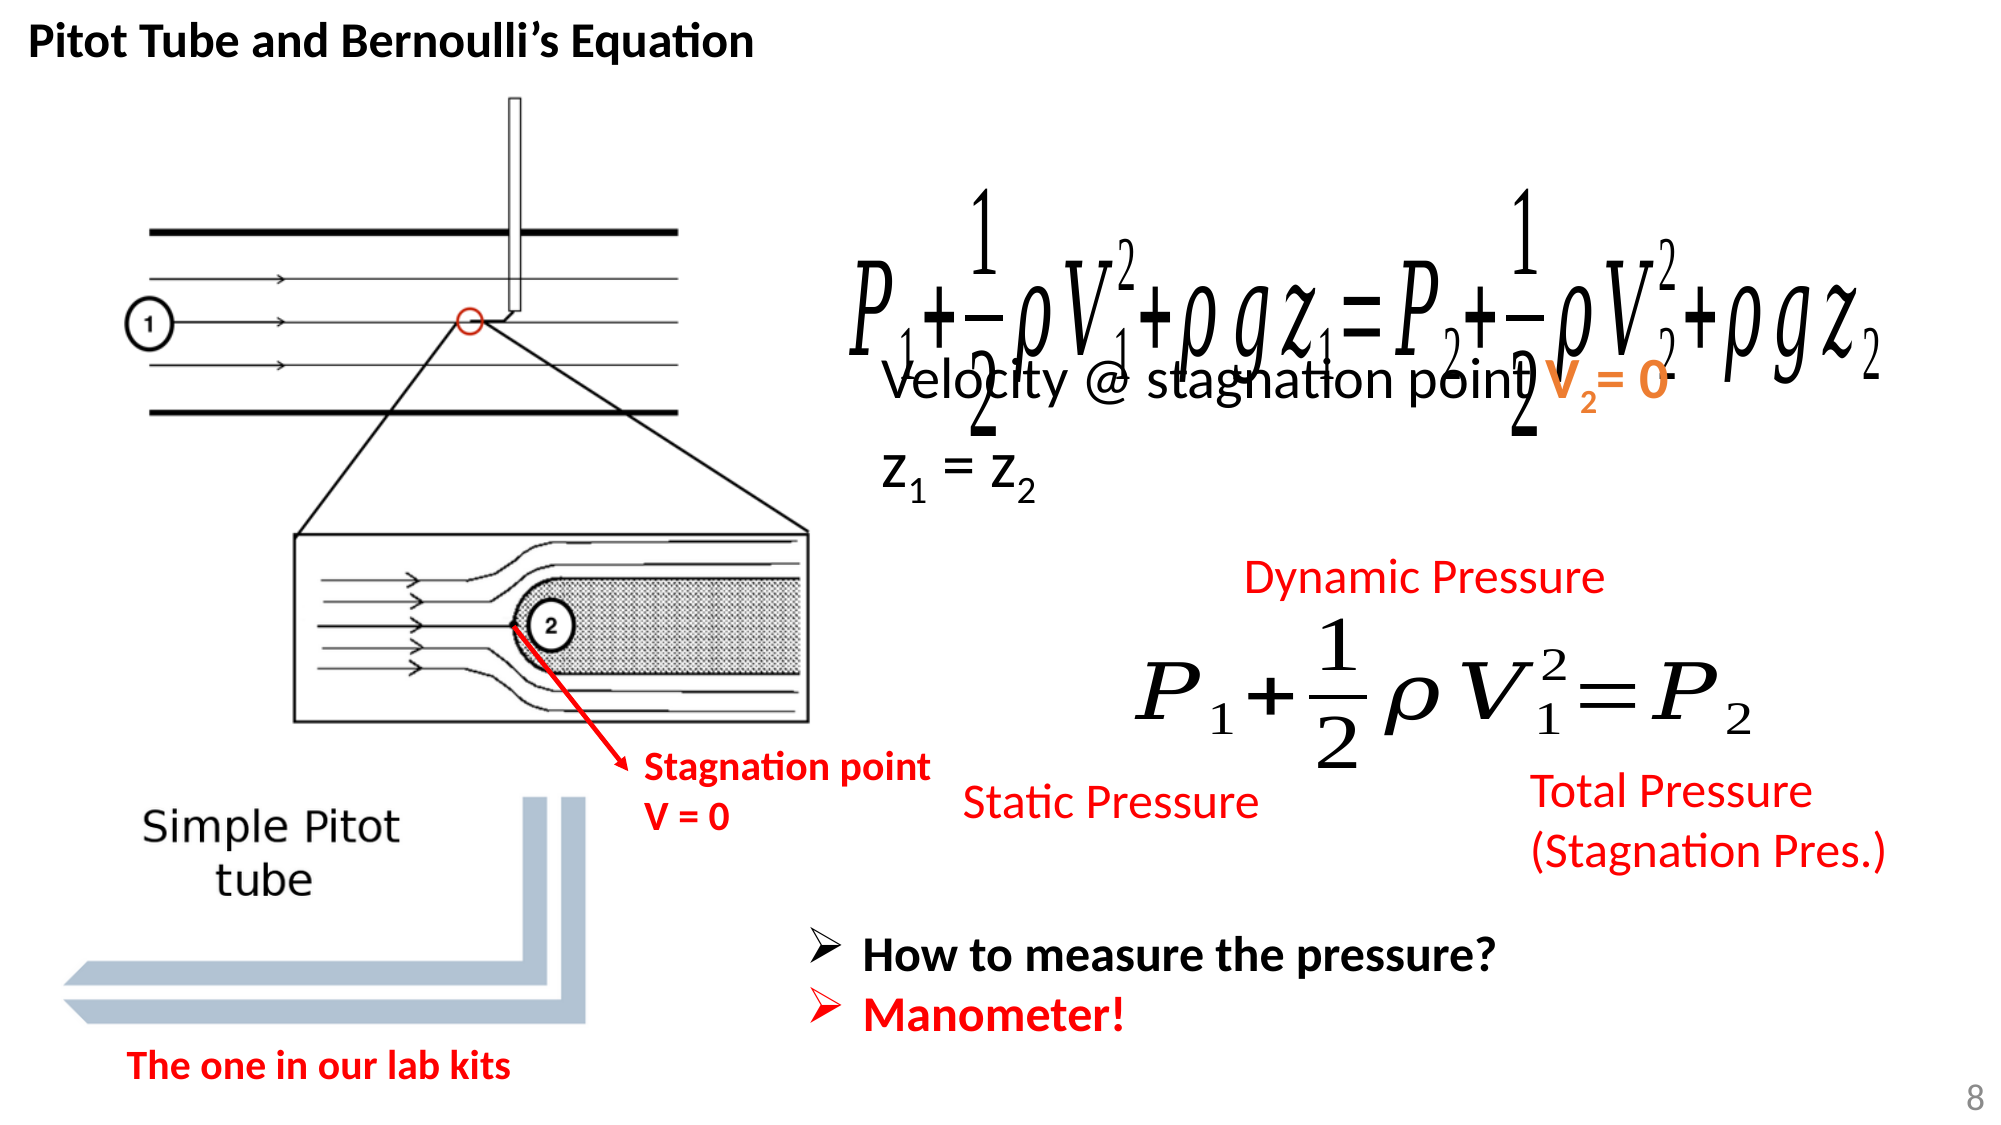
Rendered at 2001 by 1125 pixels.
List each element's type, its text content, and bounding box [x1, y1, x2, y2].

text_box How to measure the pressure? Manometer! [791, 914, 1513, 1049]
text_box The one in our lab kits [111, 1066, 527, 1095]
slide_number 8 [1550, 1065, 2000, 1125]
text_box Velocity @ stagnation point V2= 0 z1 = z2 [866, 333, 1751, 519]
text_box Pitot Tube and Bernoulli’s Equation [13, 0, 771, 75]
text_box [513, 626, 629, 772]
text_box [947, 535, 1950, 887]
text_box Stagnation point V = 0 [629, 731, 947, 847]
picture [119, 93, 814, 728]
picture [34, 777, 605, 1066]
